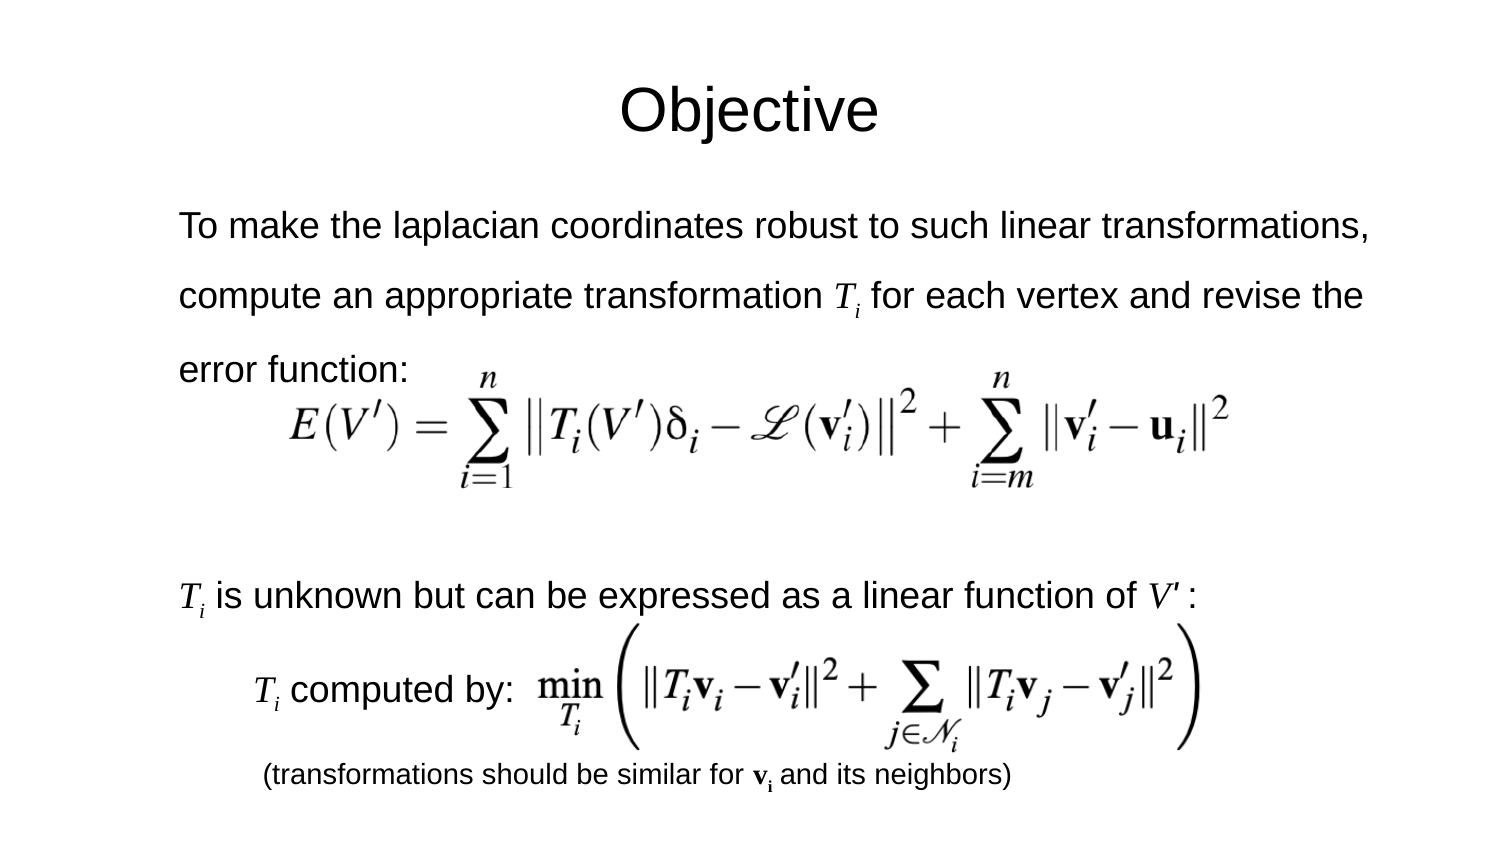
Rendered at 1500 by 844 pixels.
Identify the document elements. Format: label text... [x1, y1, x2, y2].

text_box (transformations should be similar for vi and its neighbors) [247, 740, 1328, 813]
text_box Ti is unknown but can be expressed as a linear function of V' : [163, 556, 1489, 674]
text_box Ti computed by: [238, 674, 498, 733]
title Objective [51, 54, 1449, 148]
text_box To make the laplacian coordinates robust to such linear transformations, compute an appropriate transformation Ti for each vertex and revise the error function: [163, 163, 1412, 314]
picture [266, 364, 1234, 505]
picture [503, 616, 1212, 767]
